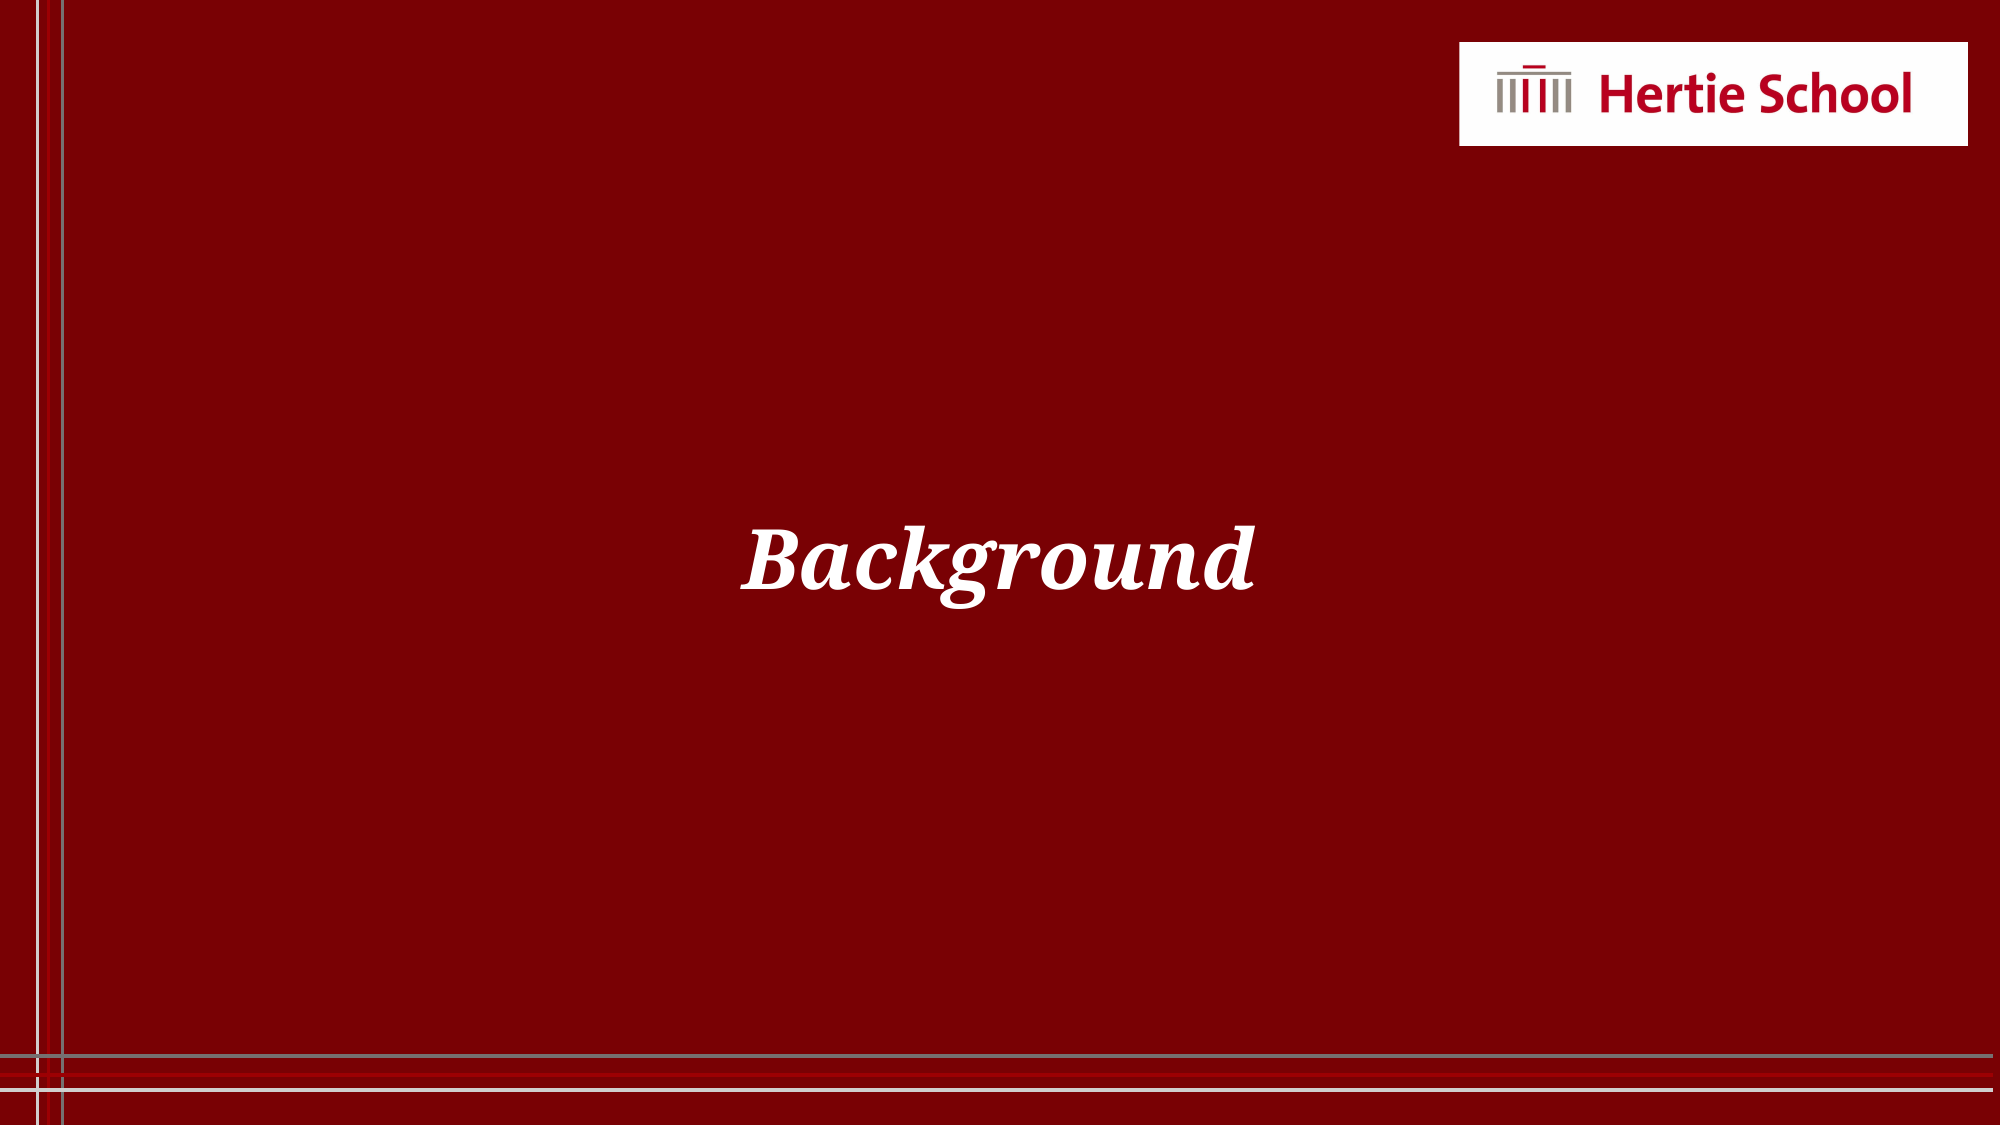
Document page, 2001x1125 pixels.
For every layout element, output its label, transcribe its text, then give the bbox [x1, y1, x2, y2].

picture [1459, 42, 1968, 146]
text_box Background [215, 489, 1784, 636]
